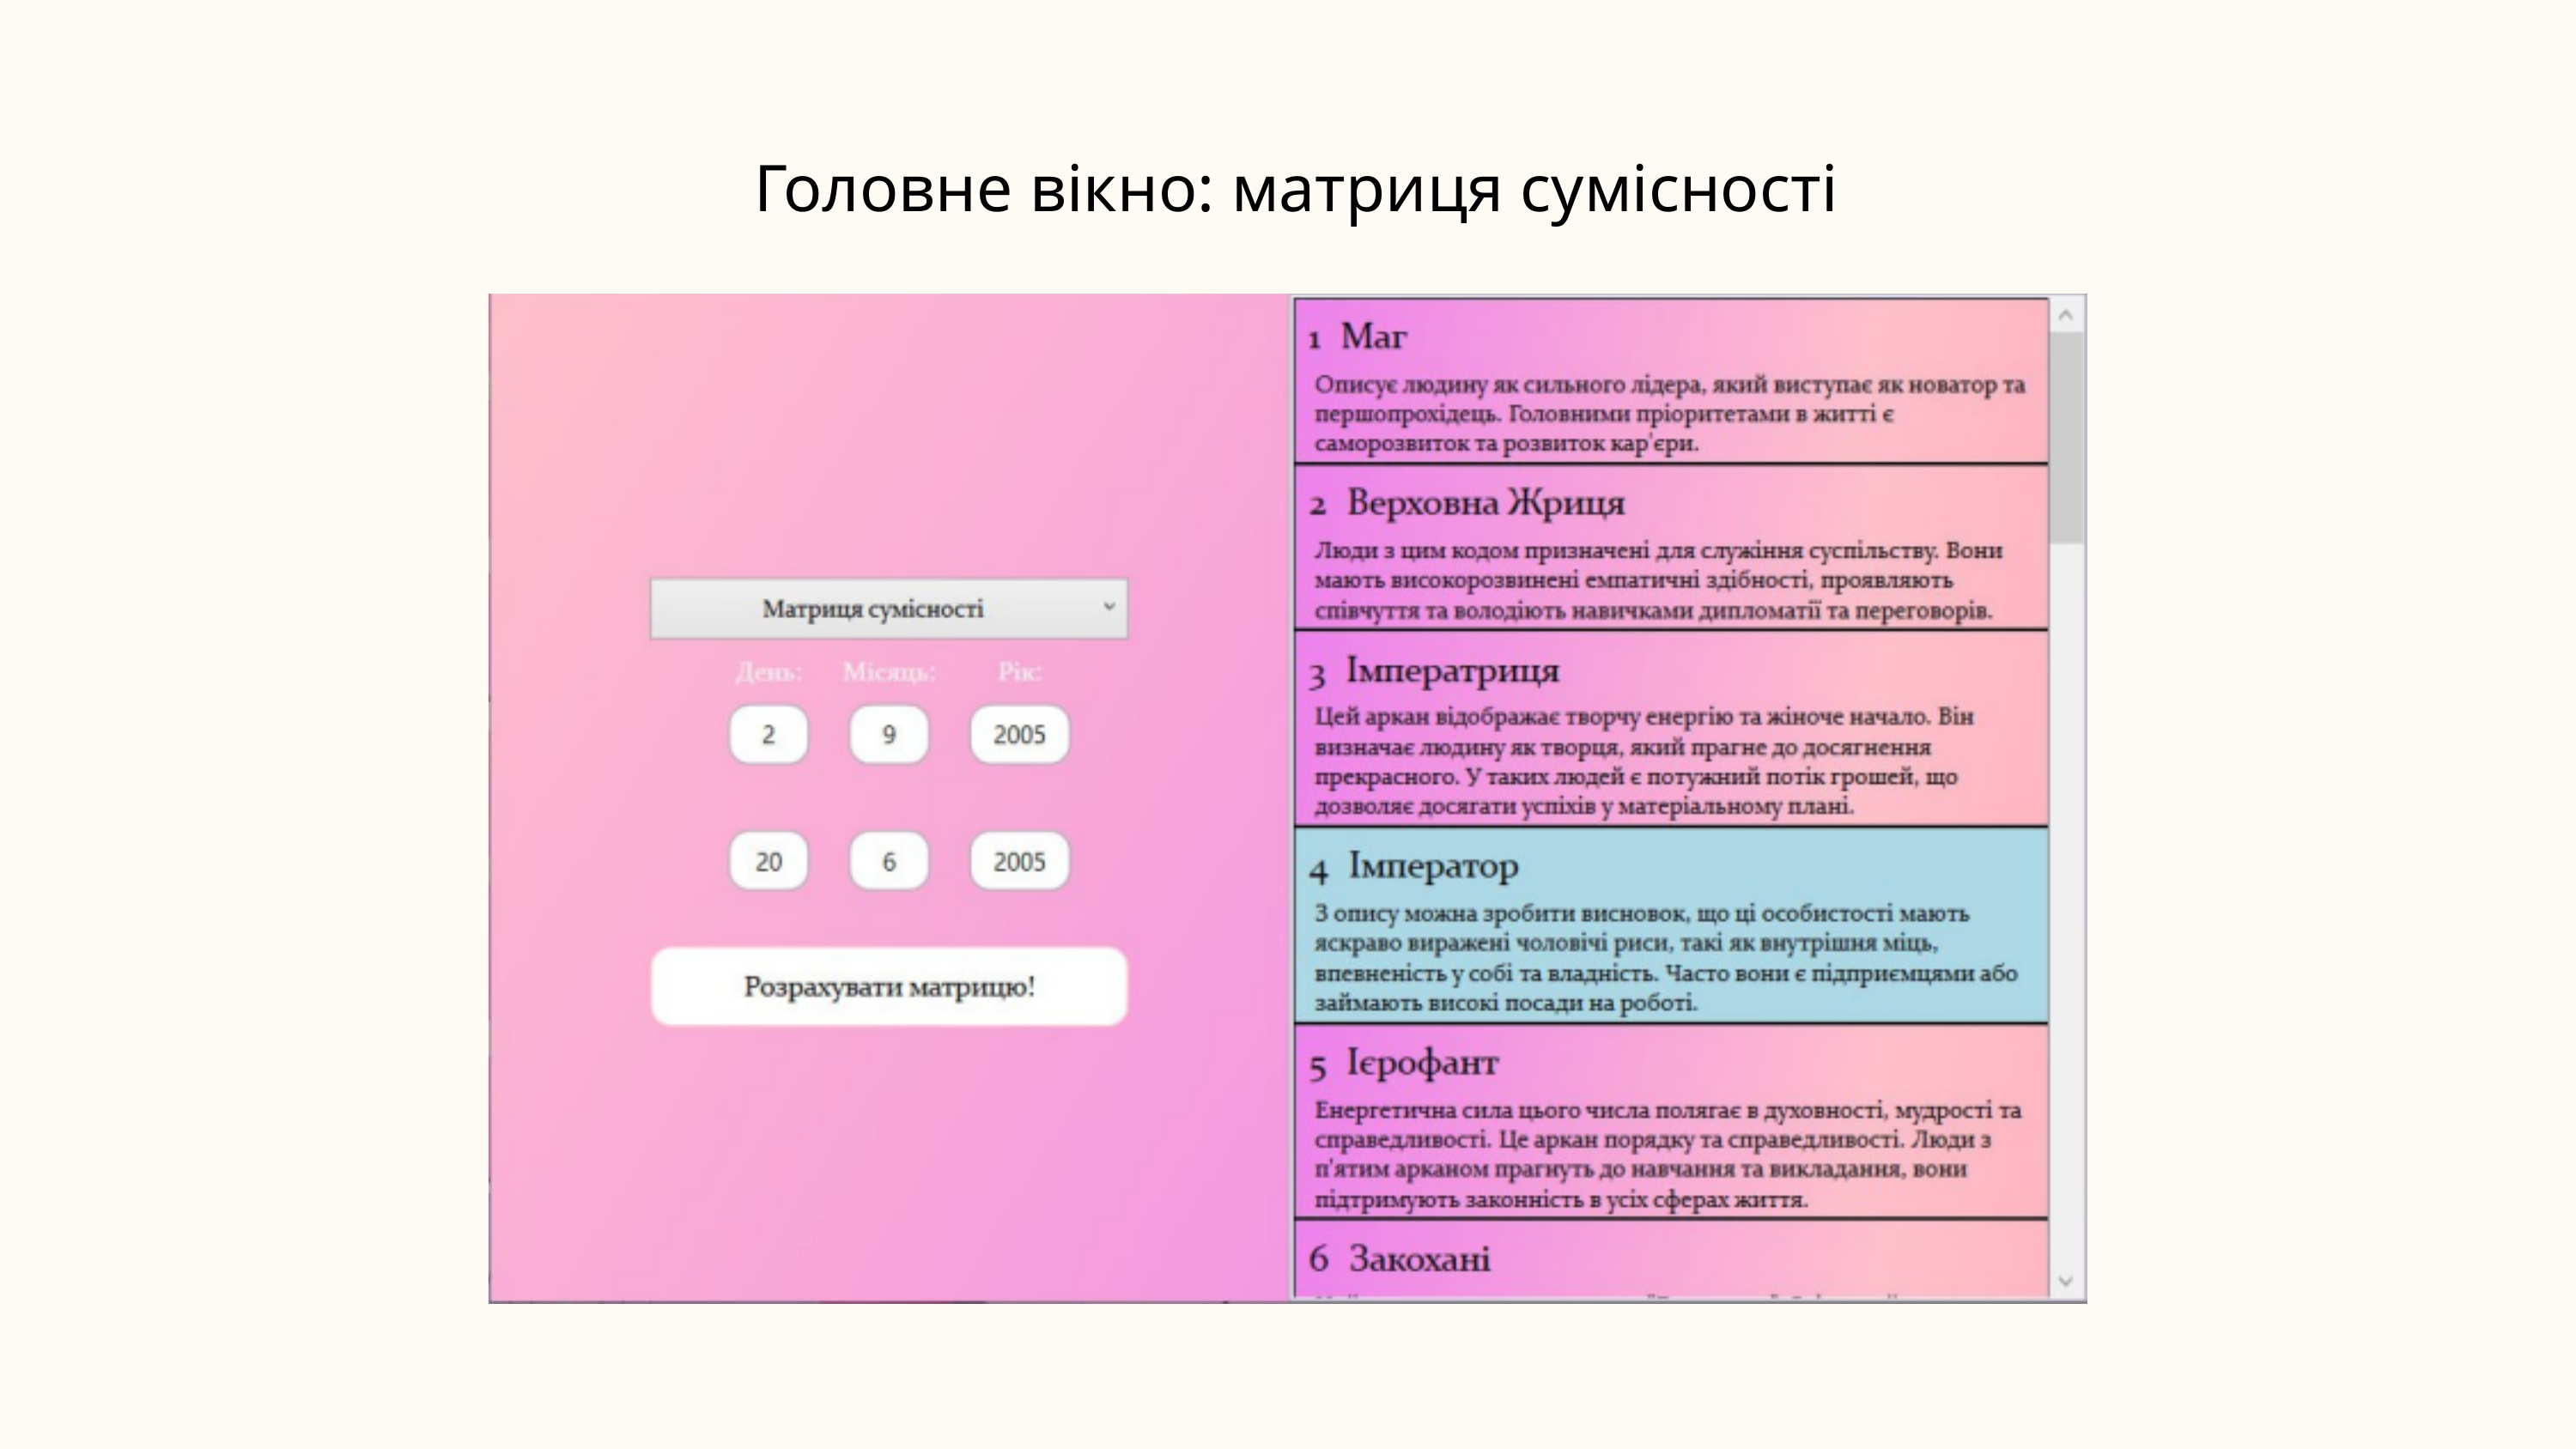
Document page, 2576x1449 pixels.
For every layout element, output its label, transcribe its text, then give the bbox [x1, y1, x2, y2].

text_box [488, 294, 2087, 1304]
text_box Головне вікно: матриця сумісності [568, 134, 2025, 227]
